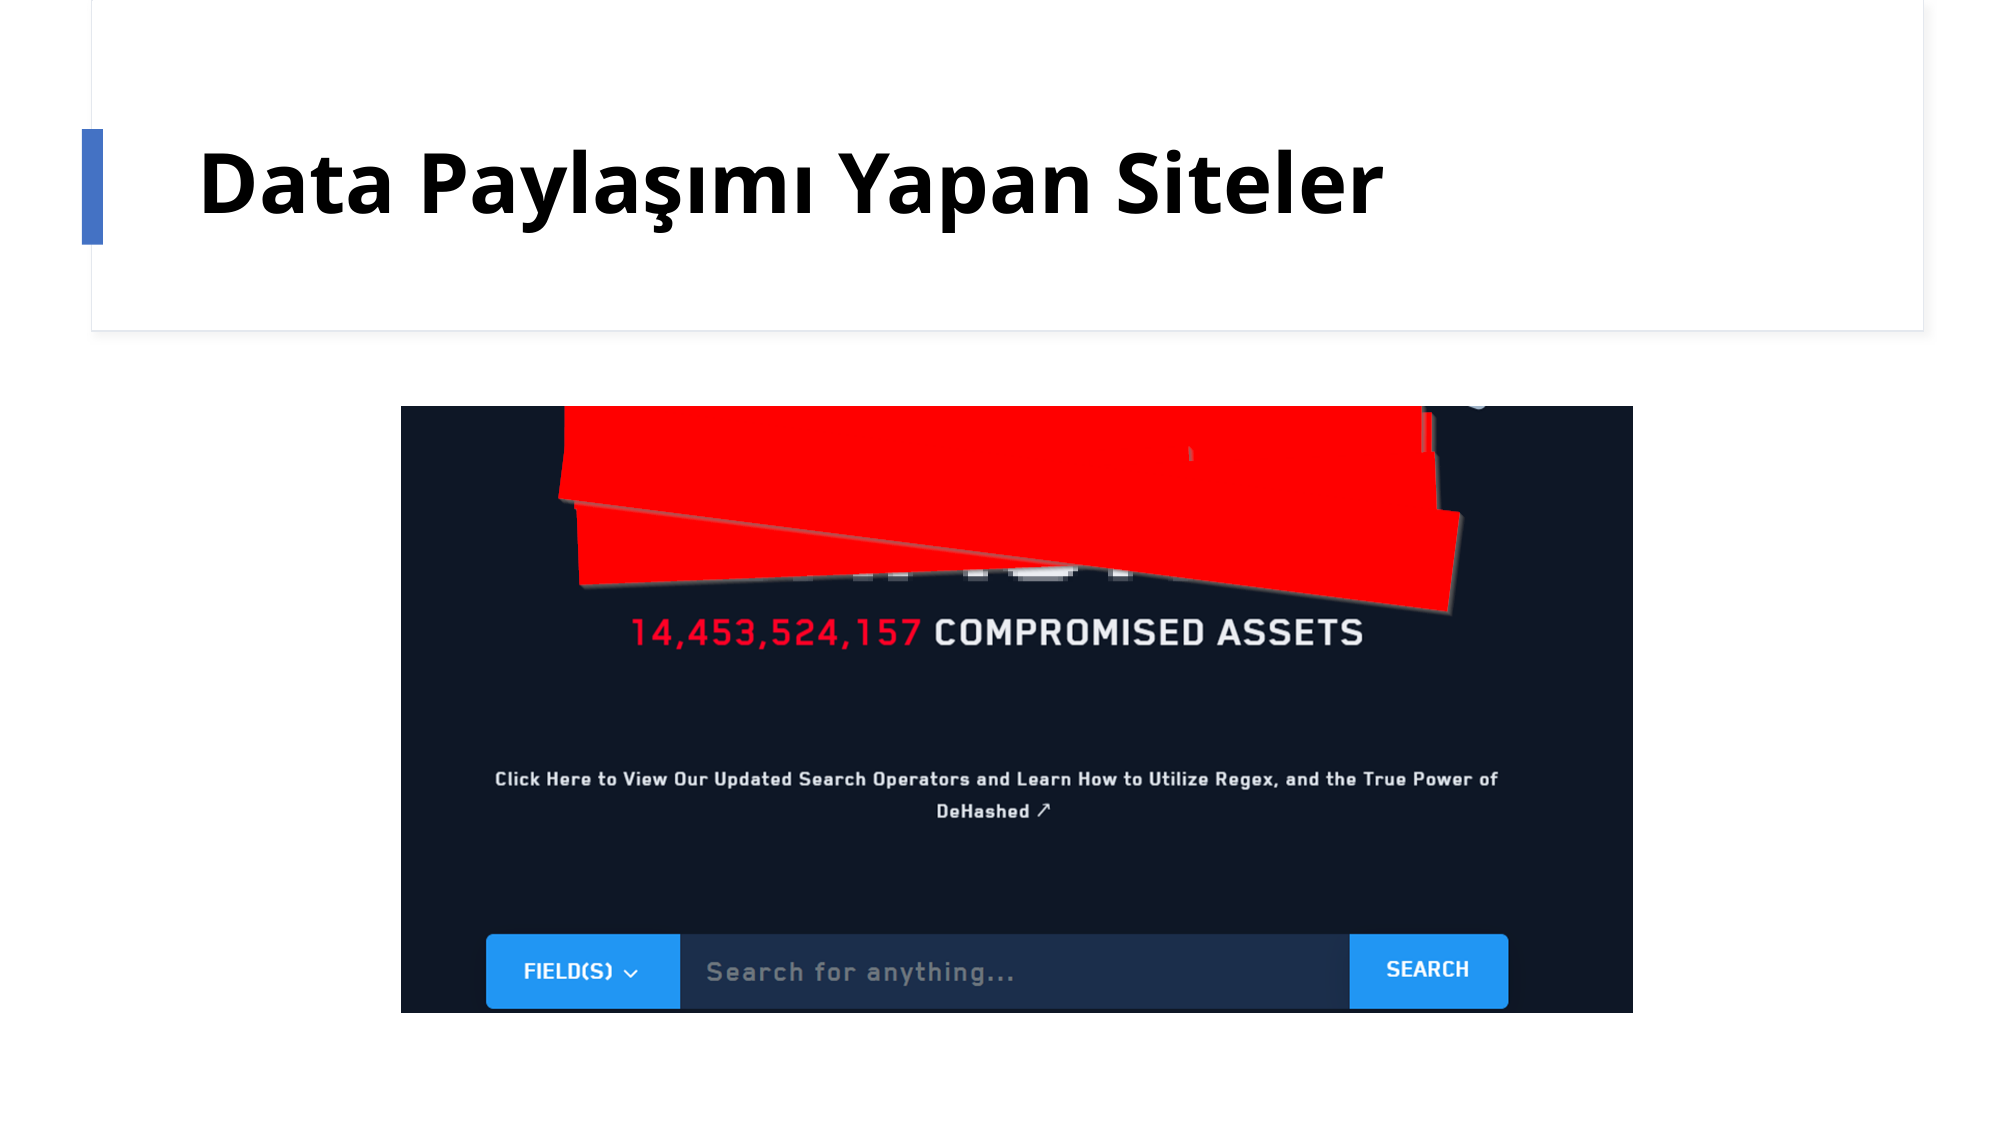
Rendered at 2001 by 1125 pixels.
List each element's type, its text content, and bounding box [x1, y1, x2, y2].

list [400, 406, 1633, 1013]
title Data Paylaşımı Yapan Siteler [183, 90, 1851, 284]
